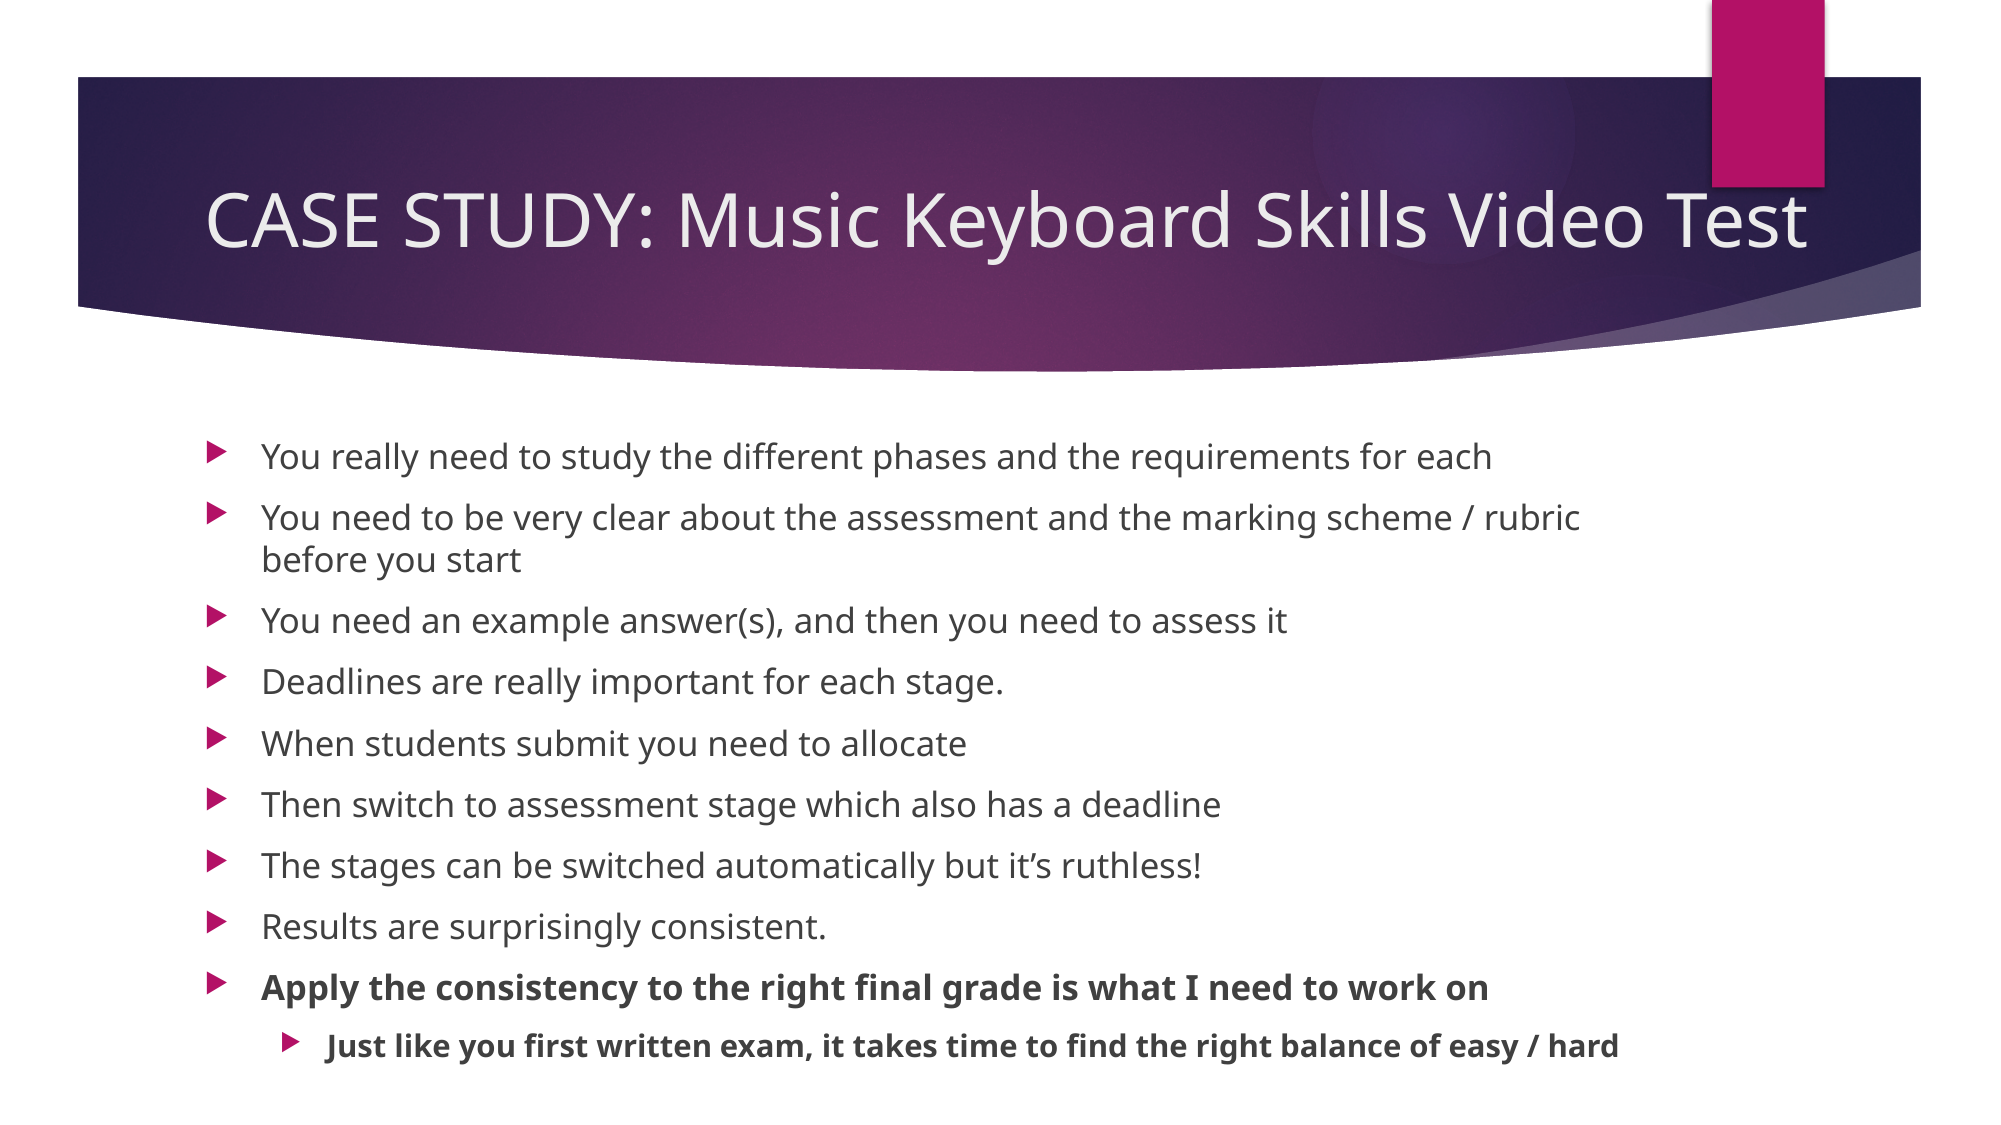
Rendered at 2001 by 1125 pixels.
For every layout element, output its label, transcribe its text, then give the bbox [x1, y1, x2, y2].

title CASE STUDY: Music Keyboard Skills Video Test [189, 159, 1864, 276]
list You really need to study the different phases and the requirements for each You need to be very clear about the assessment and the marking scheme / rubric before you start You need an example answer(s), and then you need to assess it Deadlines are really important for each stage. When students submit you need to allocate Then switch to assessment stage which also has a deadline The stages can be switched automatically but it’s ruthless! Results are surprisingly consistent. Apply the consistency to the right final grade is what I need to work on Just like you first written exam, it takes time to find the right balance of easy / hard [189, 427, 1638, 1101]
